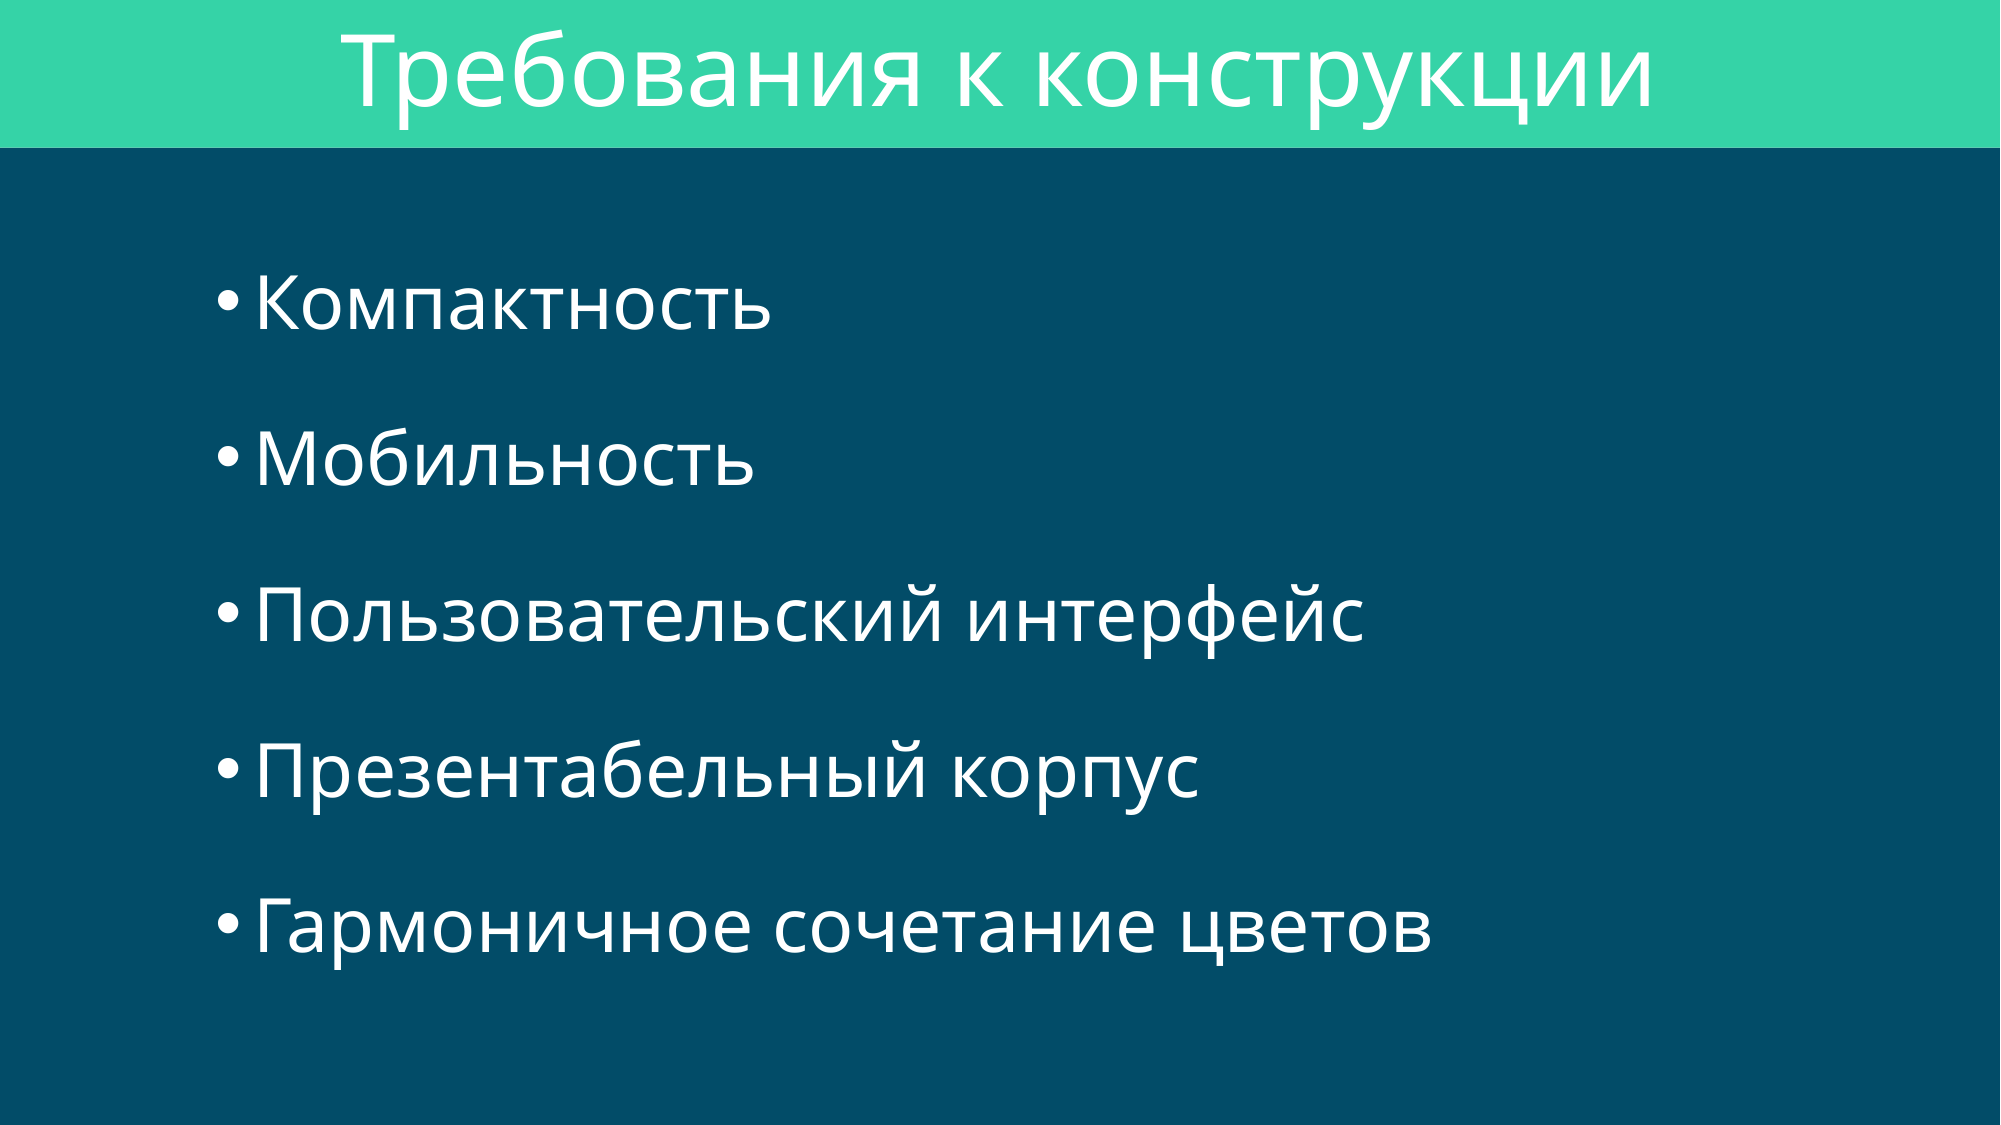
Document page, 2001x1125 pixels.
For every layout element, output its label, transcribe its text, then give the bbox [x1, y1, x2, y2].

text_box [0, 148, 1675, 336]
list Компактность Мобильность Пользовательский интерфейс Презентабельный корпус Гармоничное сочетание цветов [200, 201, 1838, 1071]
text_box [0, 148, 2000, 1125]
title Требования к конструкции [0, 0, 2000, 148]
